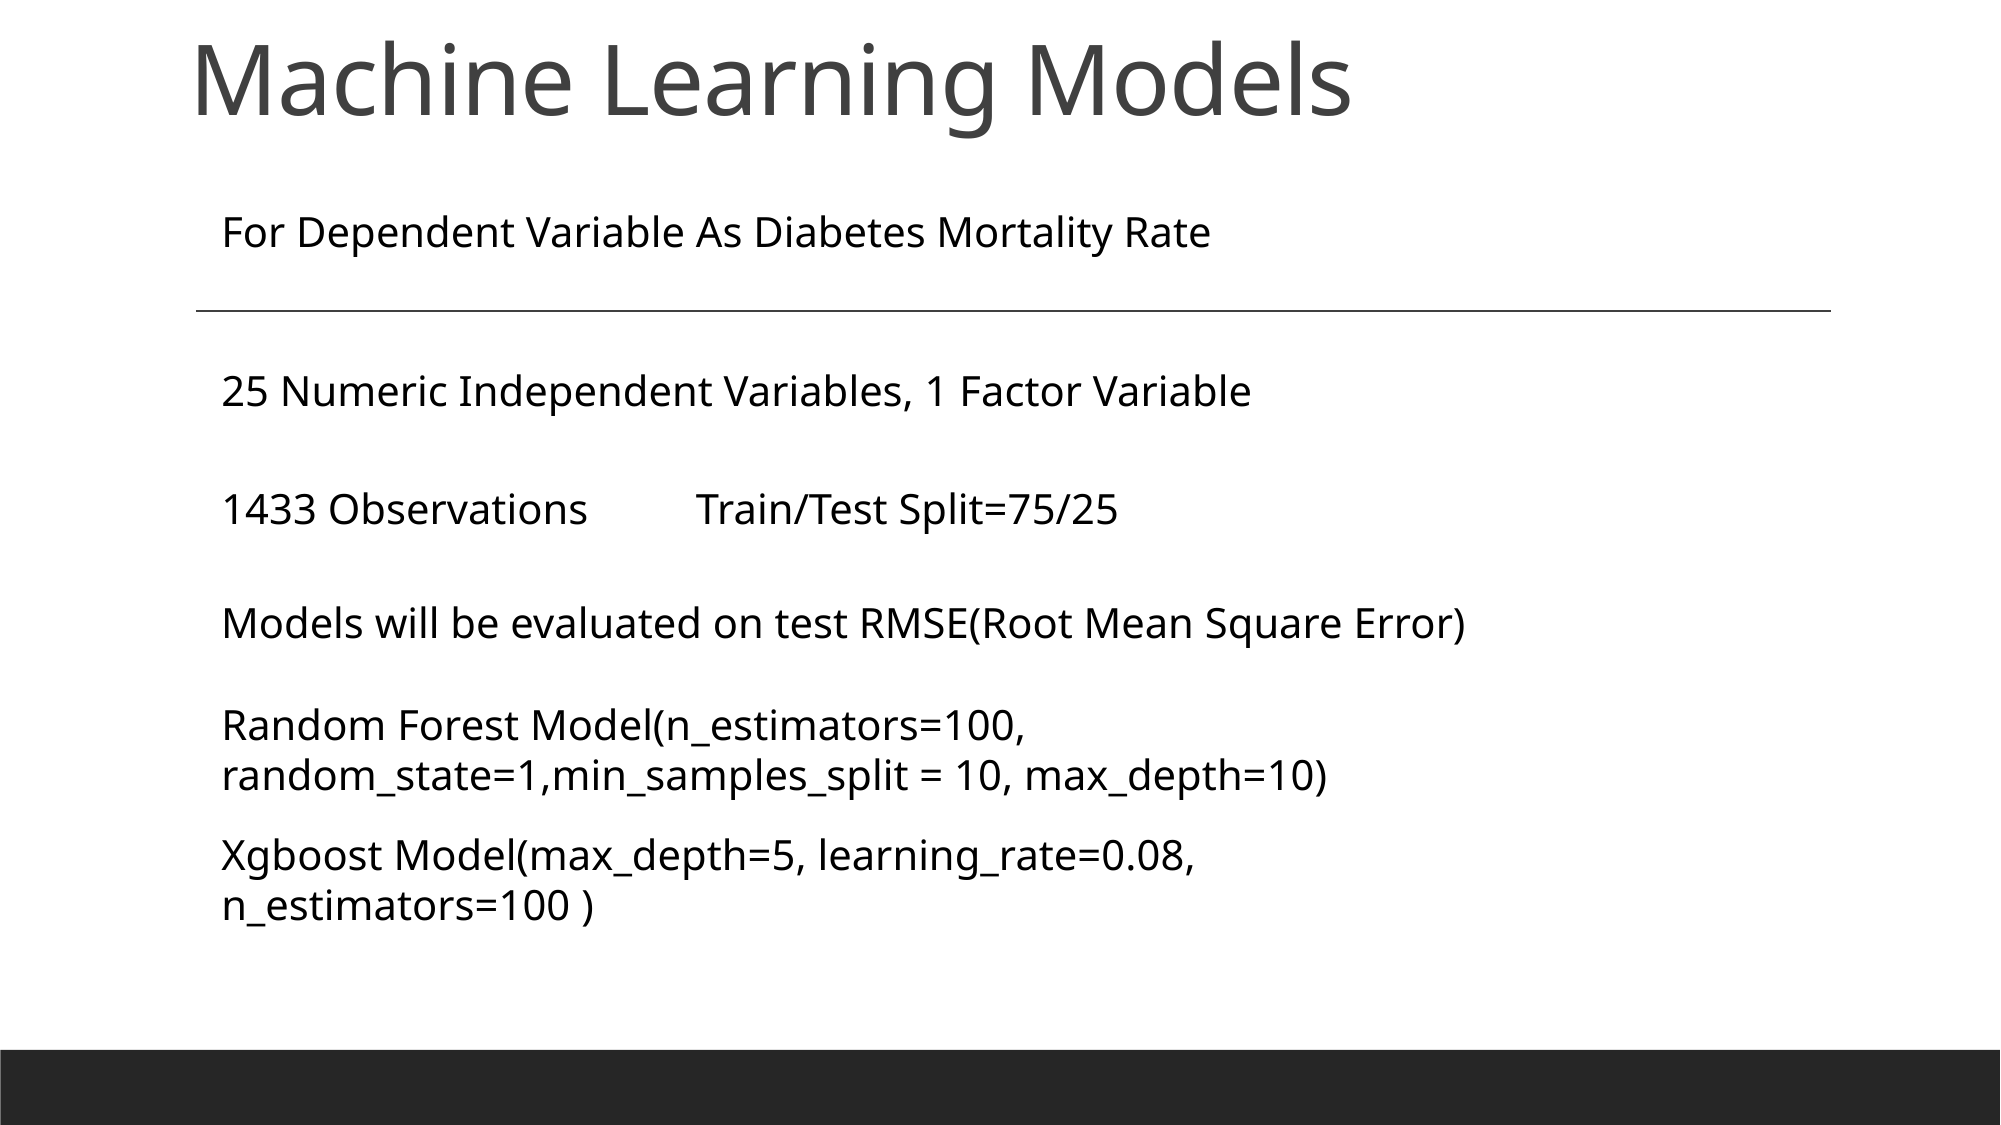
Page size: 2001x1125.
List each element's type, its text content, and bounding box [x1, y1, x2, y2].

text_box Models will be evaluated on test RMSE(Root Mean Square Error) [206, 589, 1663, 654]
text_box Random Forest Model(n_estimators=100, random_state=1,min_samples_split = 10, max_depth=10) [206, 691, 1433, 807]
text_box For Dependent Variable As Diabetes Mortality Rate [206, 198, 1433, 264]
title Machine Learning Models [174, 0, 1825, 145]
text_box 1433 Observations Train/Test Split=75/25 [206, 475, 1247, 541]
text_box 25 Numeric Independent Variables, 1 Factor Variable [206, 356, 1414, 422]
text_box Xgboost Model(max_depth=5, learning_rate=0.08, n_estimators=100 ) [206, 821, 1433, 987]
